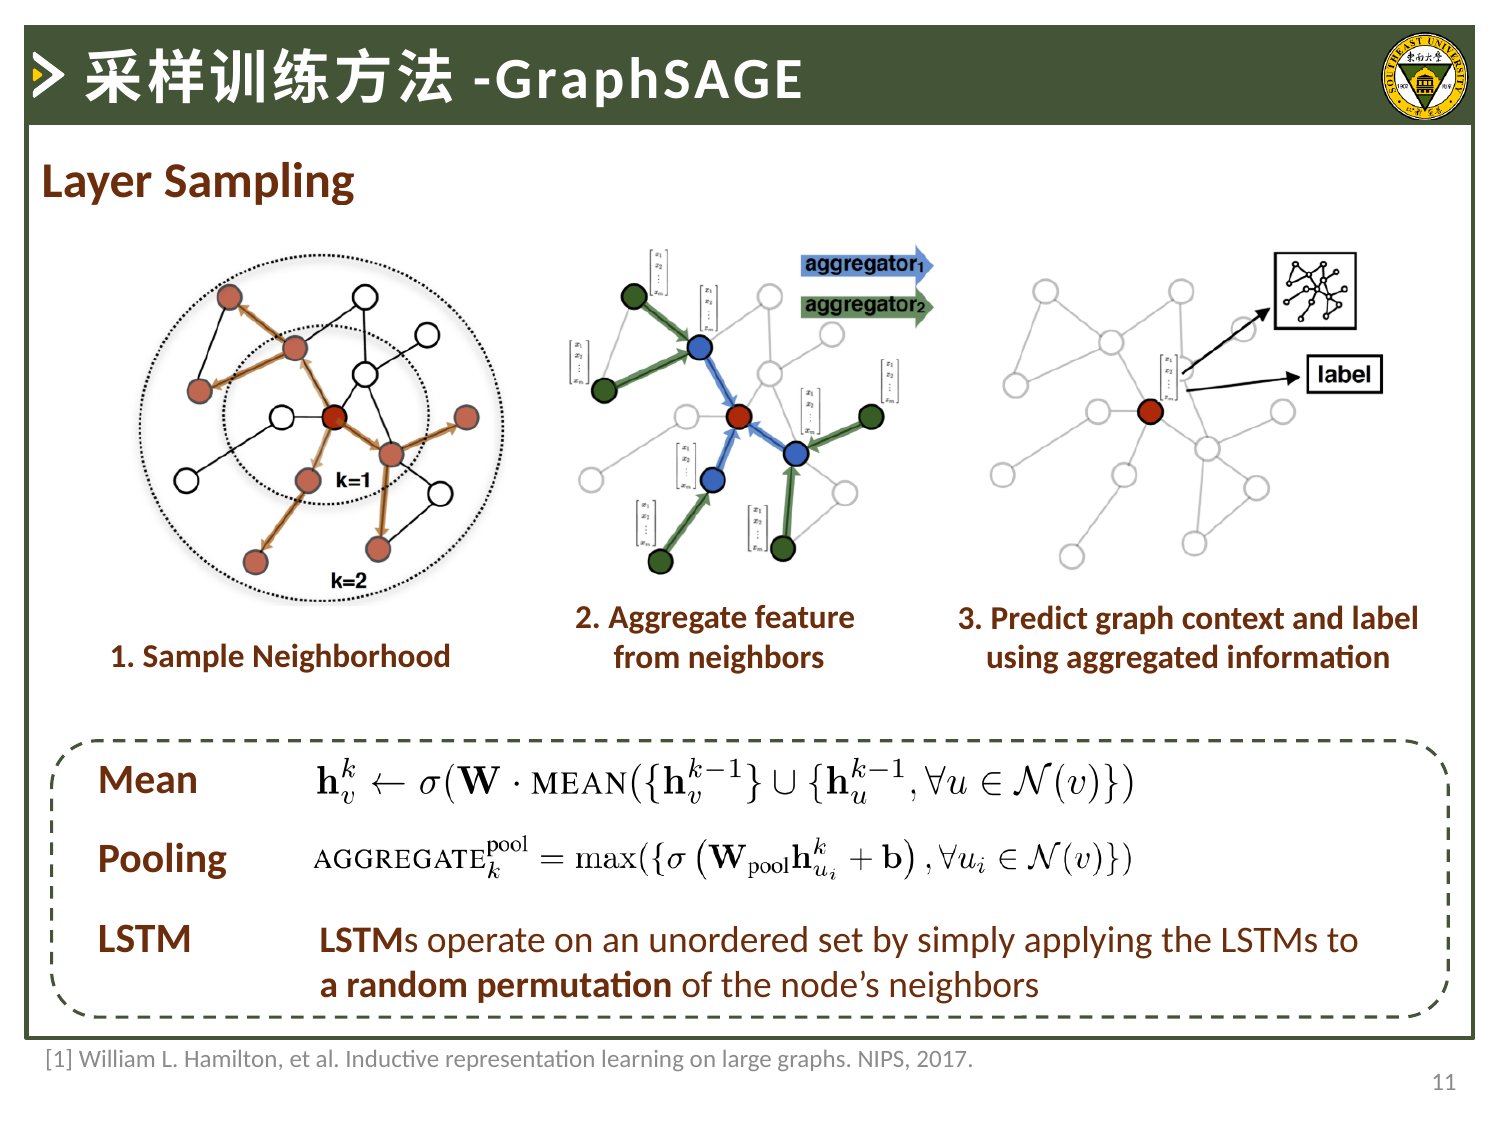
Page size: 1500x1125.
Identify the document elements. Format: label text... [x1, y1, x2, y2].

text_box [1] William L. Hamilton, et al. Inductive representation learning on large graphs. NIPS, 2017. [29, 1042, 1383, 1103]
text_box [51, 740, 1449, 1018]
picture [1381, 32, 1469, 120]
text_box Layer Sampling [26, 139, 673, 215]
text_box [57, 205, 1443, 685]
slide_number 11 [1382, 1051, 1472, 1111]
text_box 采样训练方法-GraphSAGE [70, 32, 986, 118]
